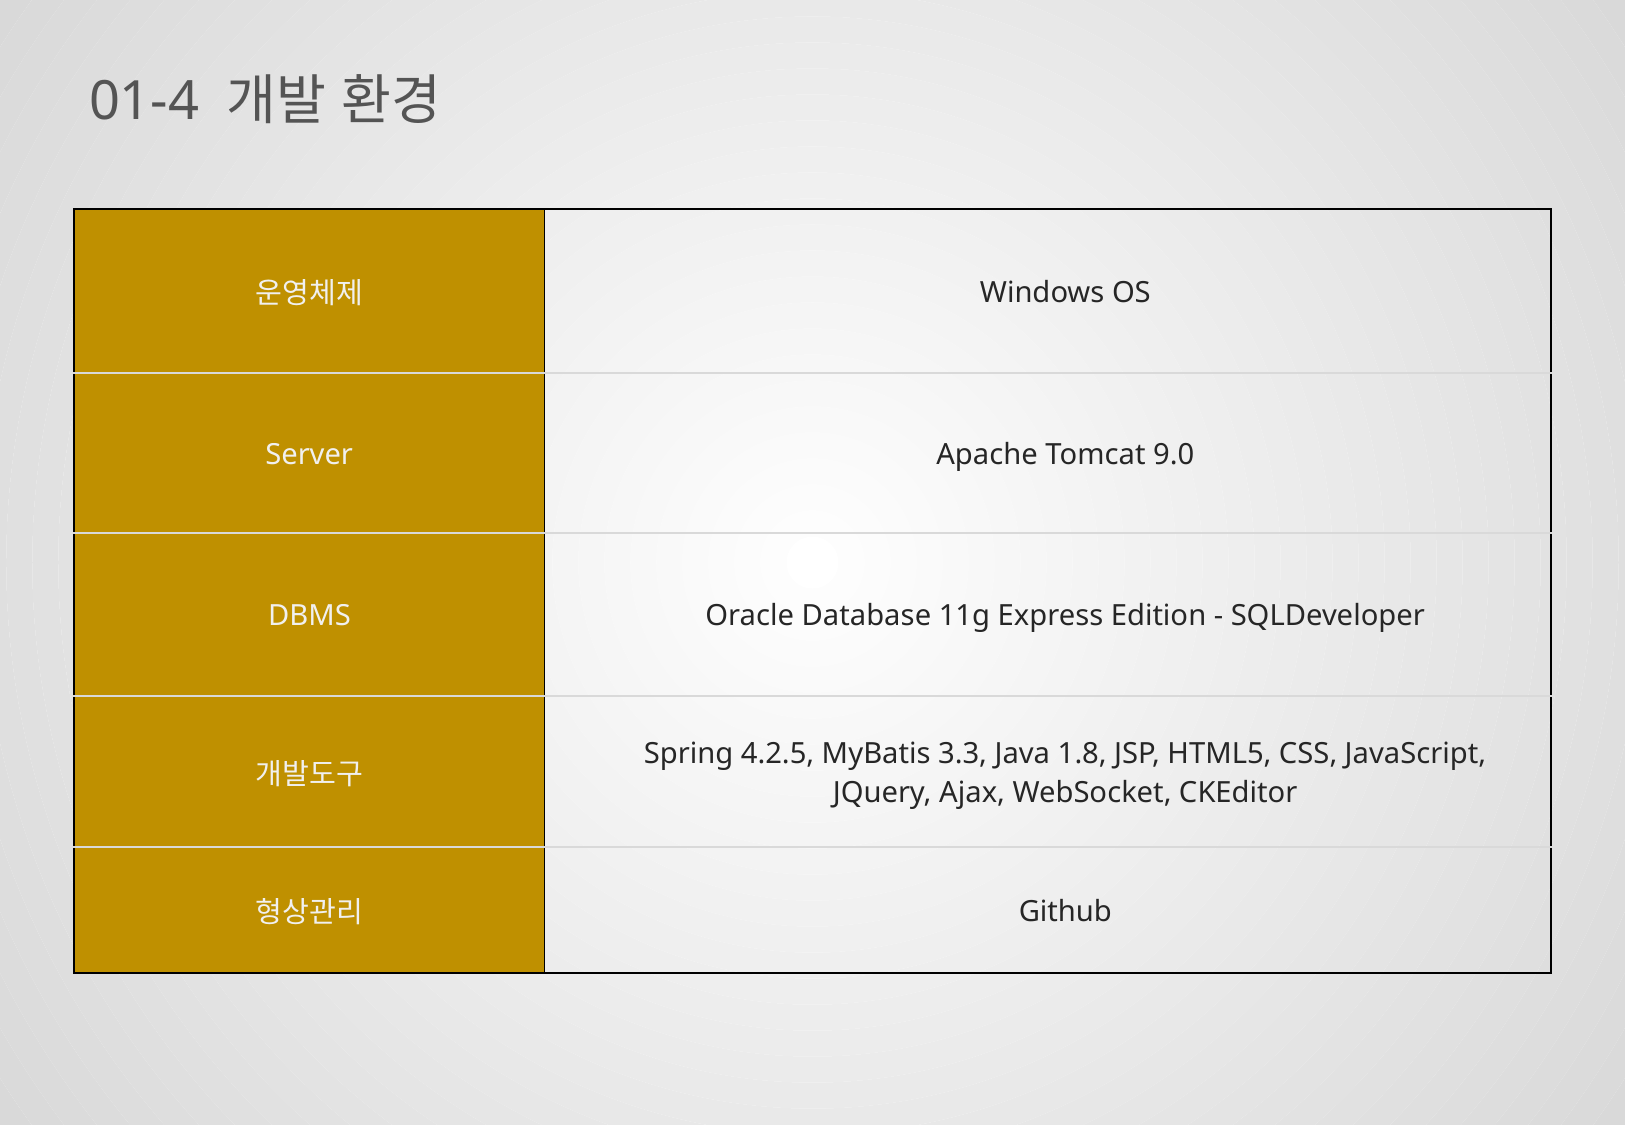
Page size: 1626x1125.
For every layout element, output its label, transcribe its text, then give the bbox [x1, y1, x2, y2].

table_cell DBMS [75, 534, 544, 695]
table_cell Github [545, 848, 1550, 972]
text_box 01-4 개발 환경 [74, 56, 936, 139]
table_header 운영체제 [75, 210, 544, 372]
table_cell Spring 4.2.5, MyBatis 3.3, Java 1.8, JSP, HTML5, CSS, JavaScript, JQuery, Ajax, WebSocket, CKEditor [545, 697, 1550, 846]
table_header Windows OS [545, 210, 1550, 372]
table_cell 형상관리 [75, 848, 544, 972]
table_cell Oracle Database 11g Express Edition - SQLDeveloper [545, 534, 1550, 695]
table_cell Apache Tomcat 9.0 [545, 374, 1550, 532]
table_cell Server [75, 374, 544, 532]
table_cell 개발도구 [75, 697, 544, 846]
